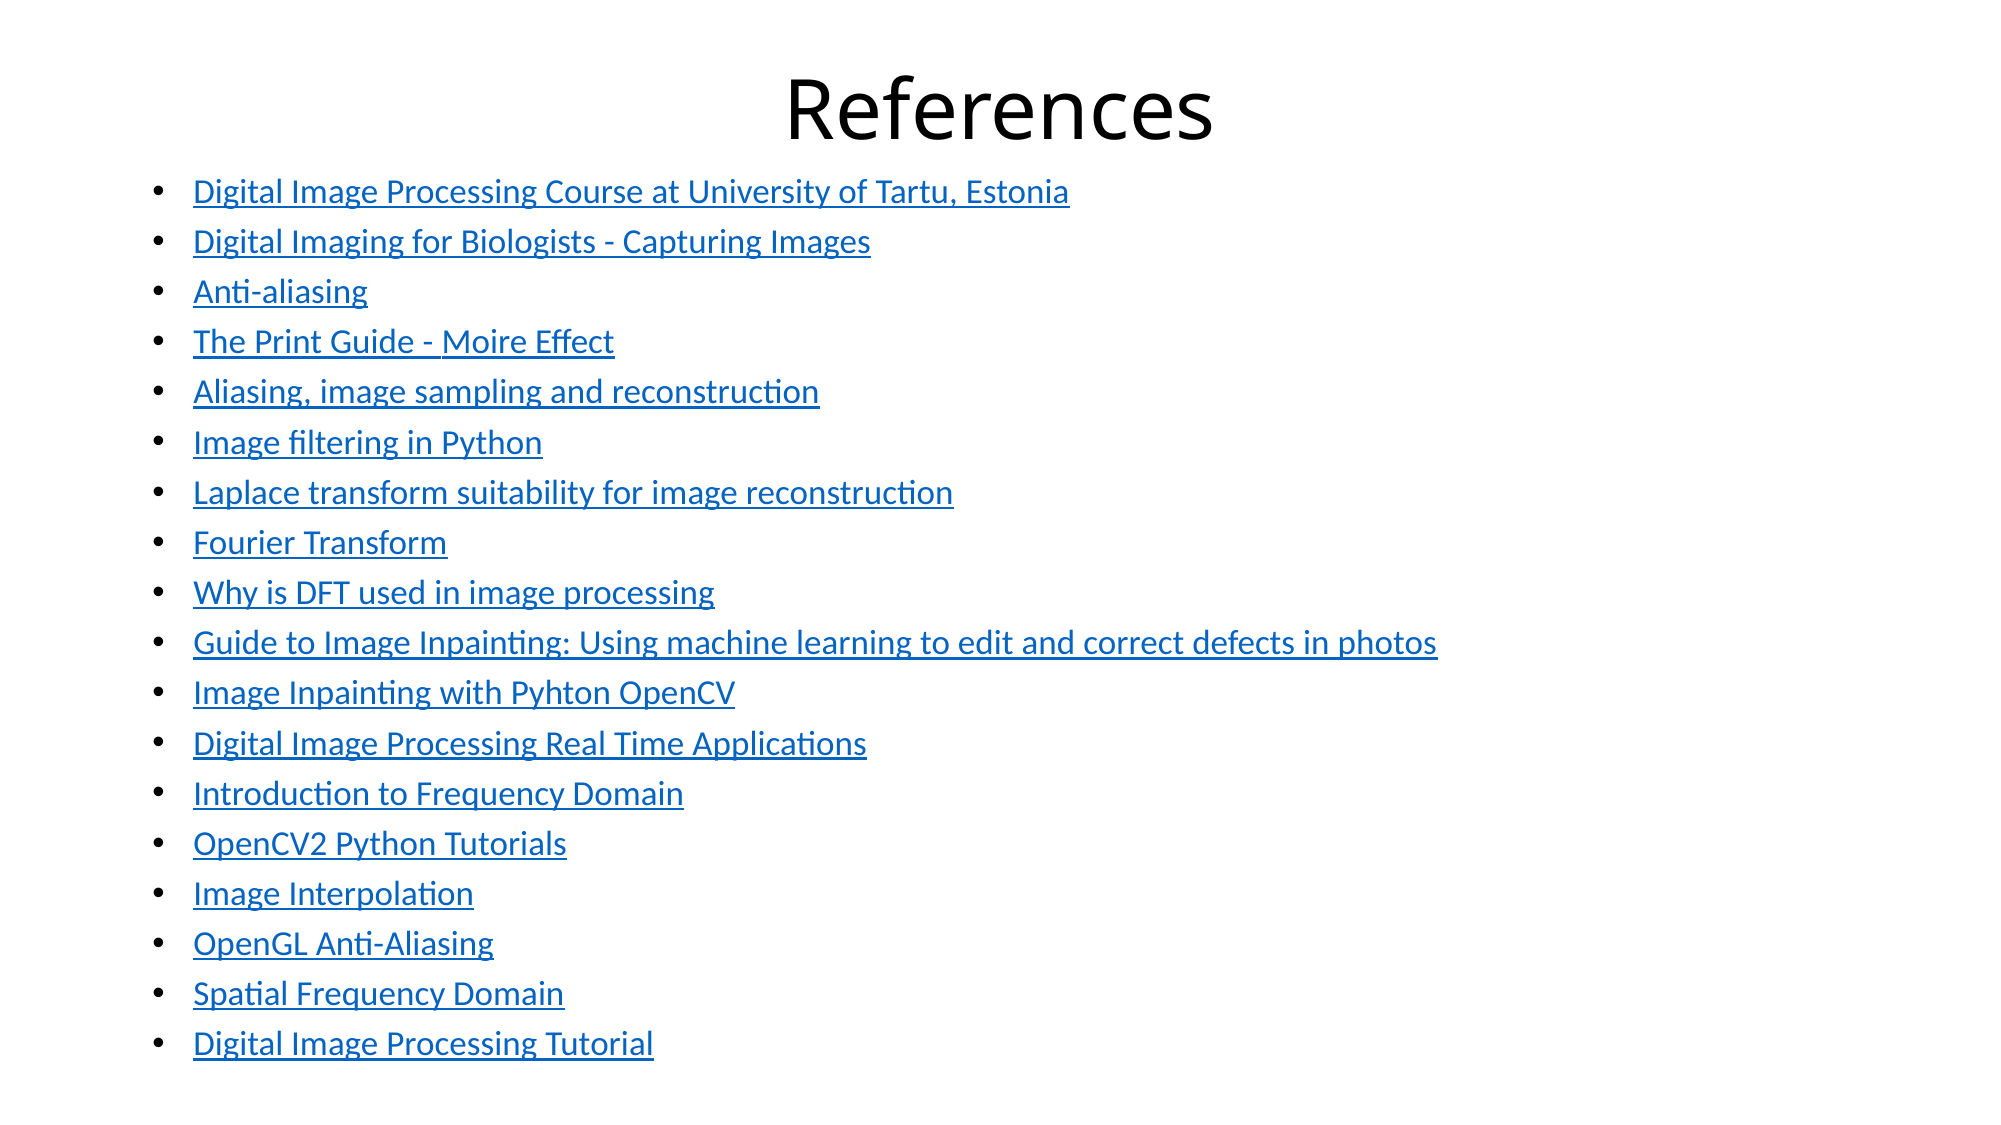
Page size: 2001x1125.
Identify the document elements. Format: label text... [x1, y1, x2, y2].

title References [137, 59, 1863, 165]
list Digital Image Processing Course at University of Tartu, Estonia Digital Imaging for Biologists - Capturing Images Anti-aliasing The Print Guide - Moire Effect Aliasing, image sampling and reconstruction Image filtering in Python Laplace transform suitability for image reconstruction Fourier Transform Why is DFT used in image processing Guide to Image Inpainting: Using machine learning to edit and correct defects in photos Image Inpainting with Pyhton OpenCV Digital Image Processing Real Time Applications Introduction to Frequency Domain OpenCV2 Python Tutorials Image Interpolation OpenGL Anti-Aliasing Spatial Frequency Domain Digital Image Processing Tutorial [137, 165, 1863, 1078]
